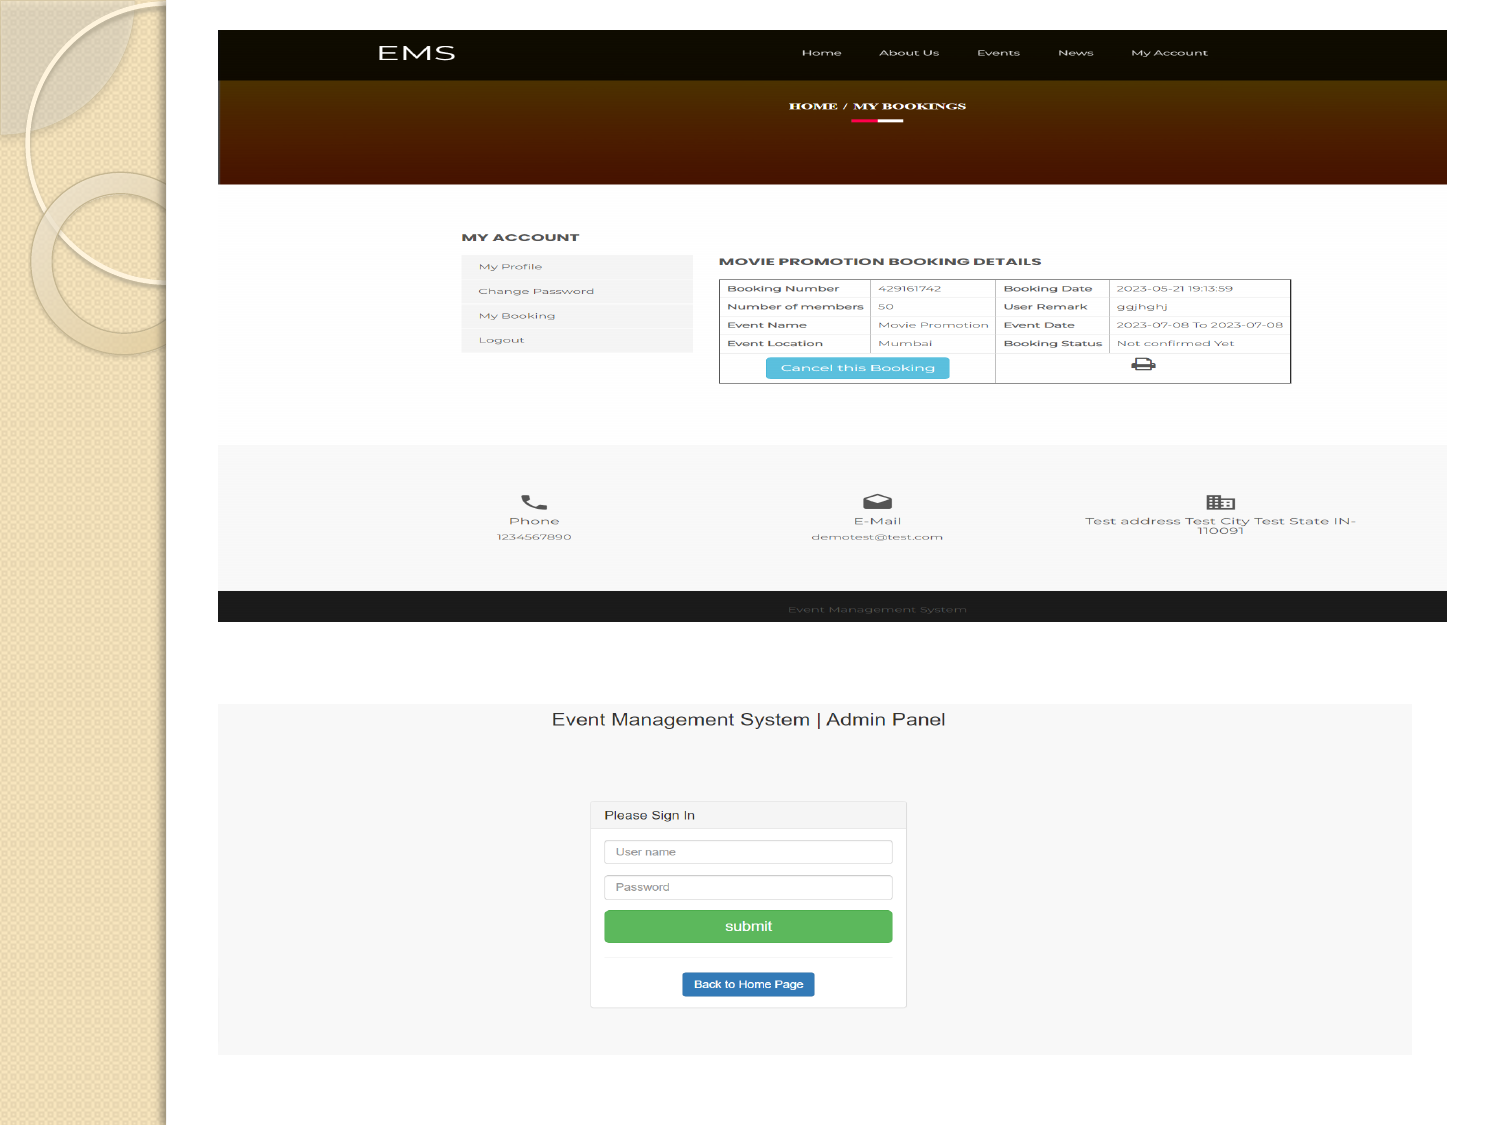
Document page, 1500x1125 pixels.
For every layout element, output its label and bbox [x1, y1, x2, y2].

picture [218, 703, 1412, 1055]
picture [218, 30, 1448, 622]
